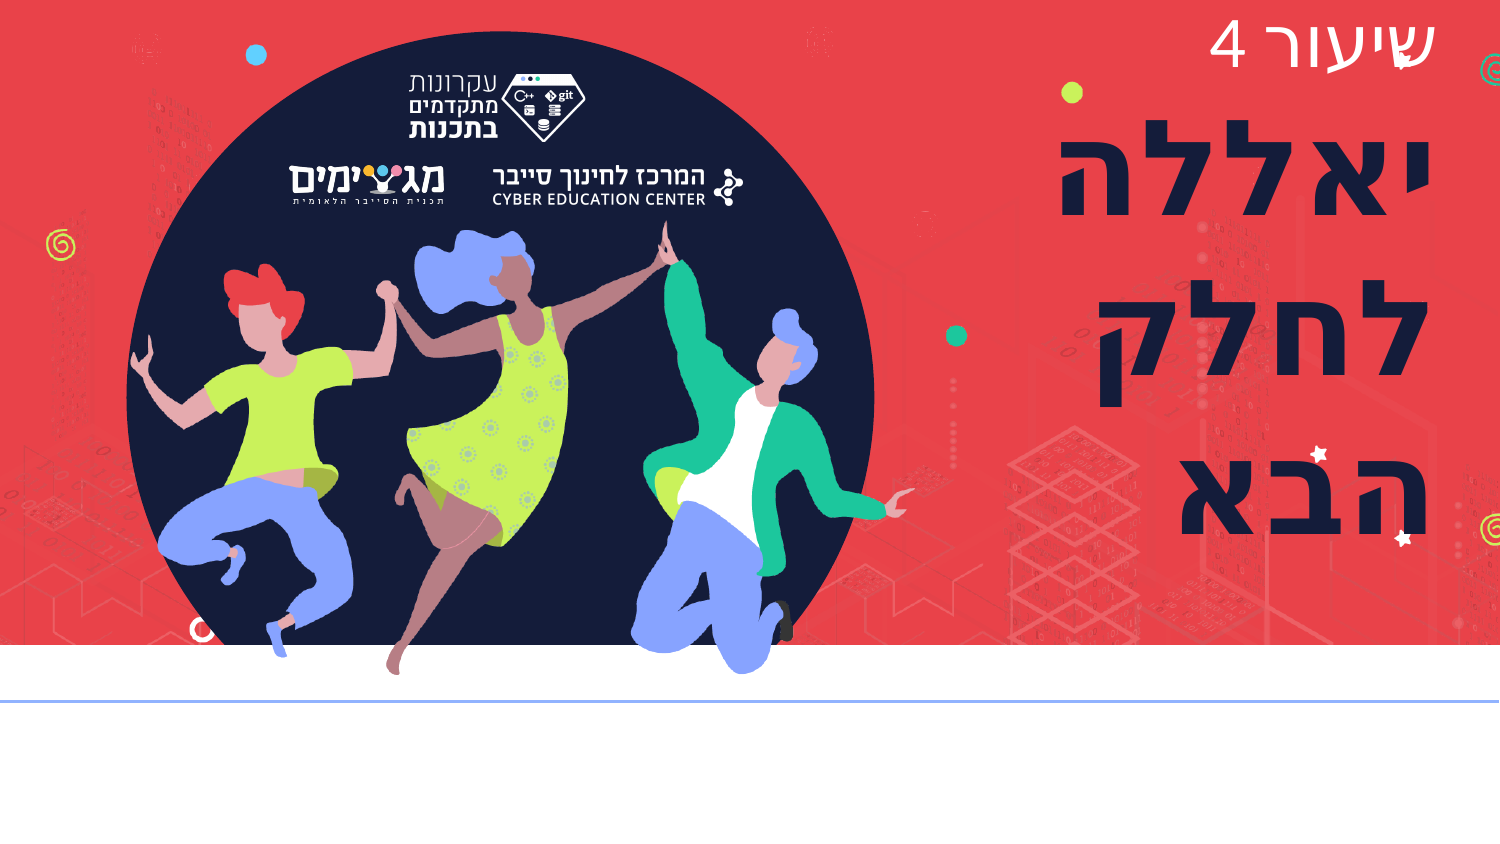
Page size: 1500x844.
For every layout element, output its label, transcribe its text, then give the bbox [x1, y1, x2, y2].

title שיעור 4 יאללה לחלק הבא [905, 179, 1439, 562]
picture [0, 0, 1500, 675]
